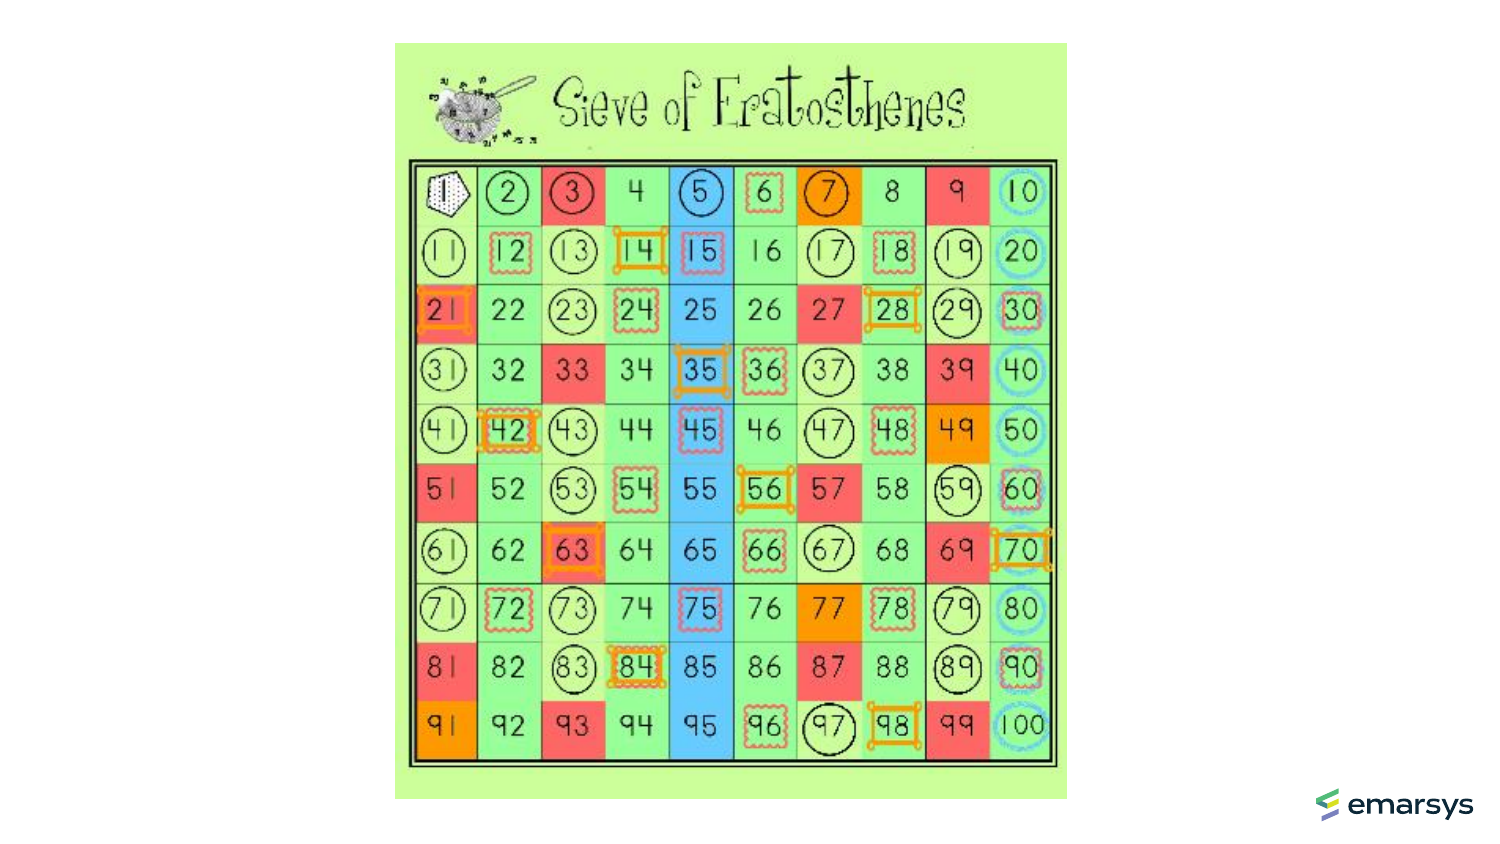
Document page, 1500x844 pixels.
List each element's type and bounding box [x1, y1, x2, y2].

picture [395, 43, 1067, 799]
